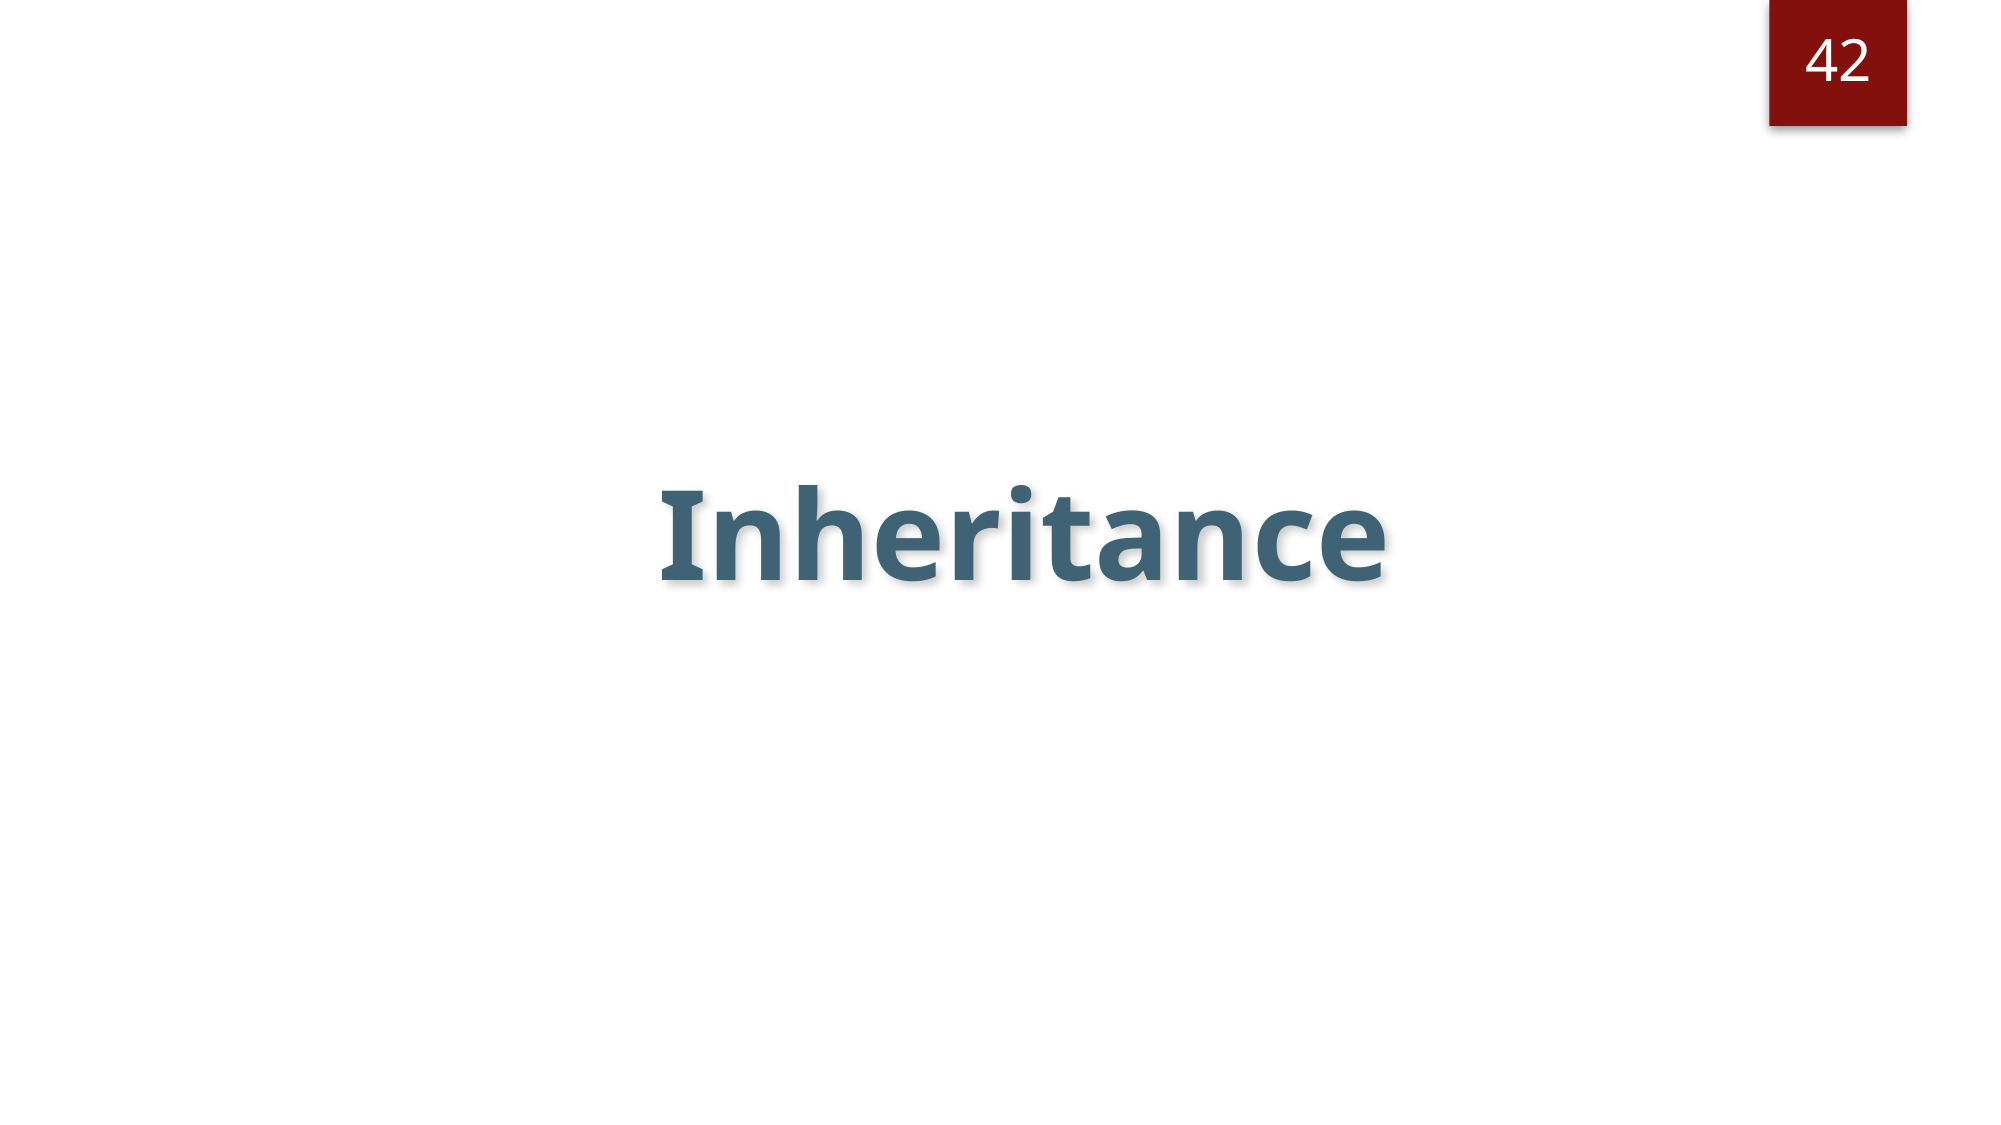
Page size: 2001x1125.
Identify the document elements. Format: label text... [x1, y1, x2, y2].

slide_number 42 [1769, 0, 1907, 126]
title Inheritance [206, 447, 1844, 753]
